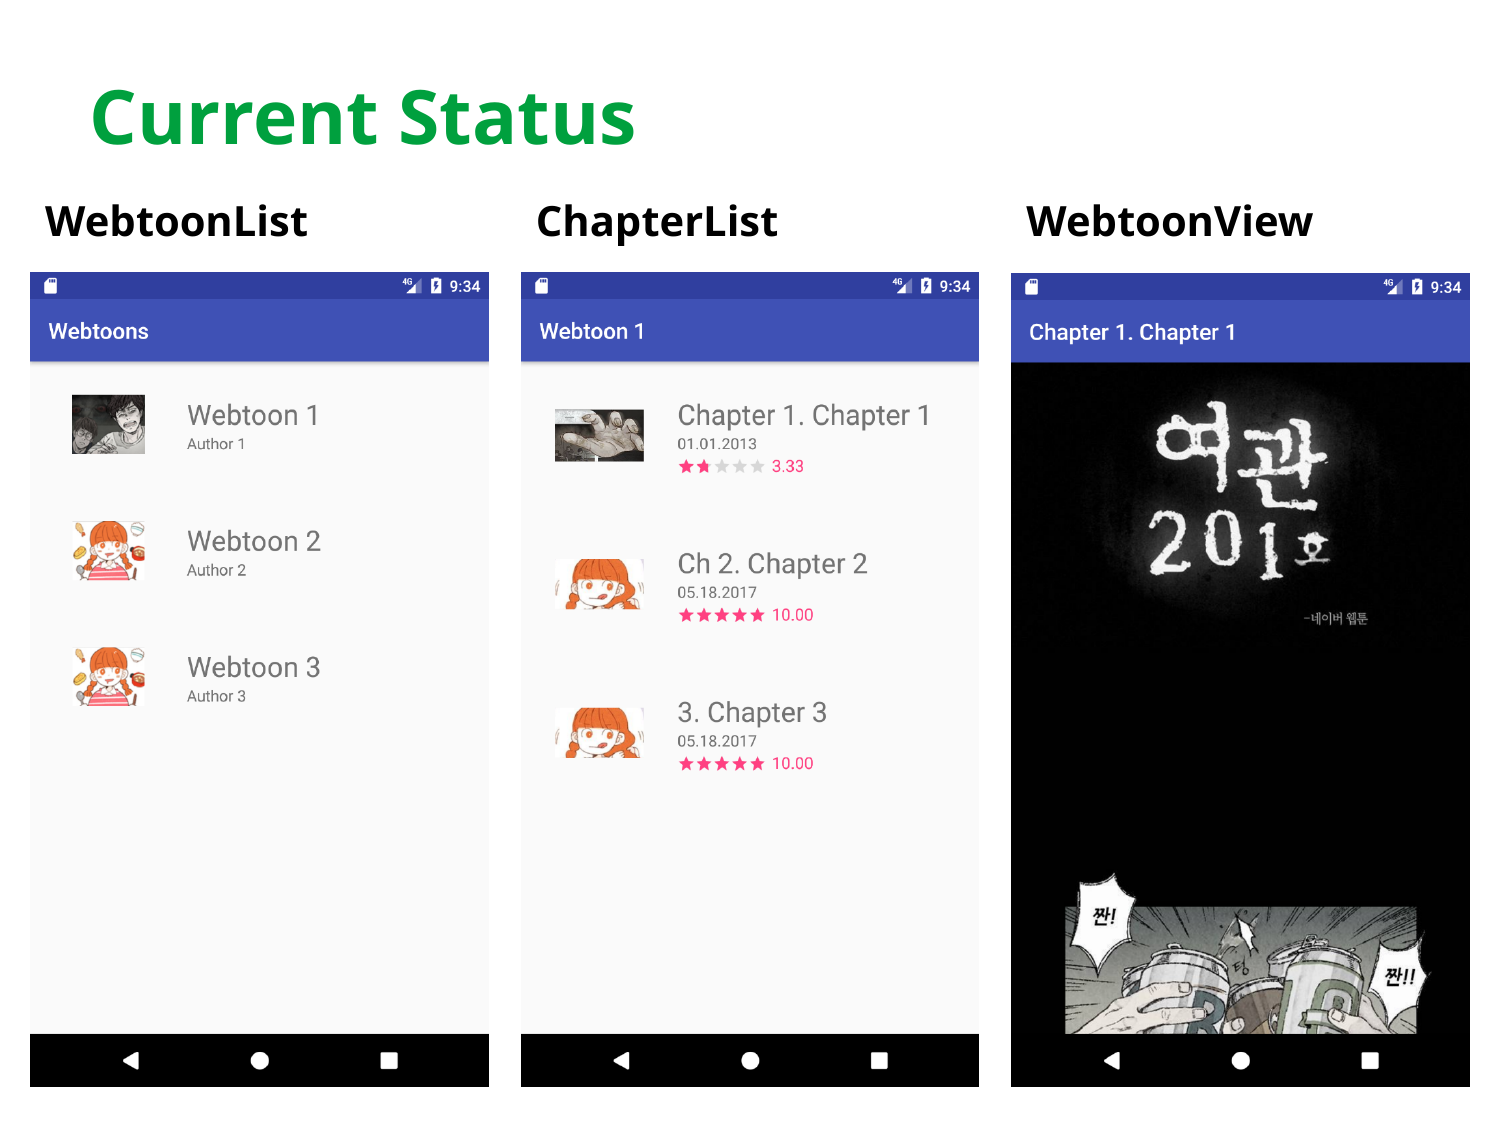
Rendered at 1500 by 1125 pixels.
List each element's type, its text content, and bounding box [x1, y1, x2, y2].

text_box WebtoonView [1011, 186, 1421, 252]
picture [520, 272, 980, 1087]
picture [30, 272, 489, 1087]
text_box ChapterList [521, 186, 930, 252]
title Current Status [75, 60, 1425, 167]
picture [1011, 273, 1470, 1087]
text_box WebtoonList [30, 186, 440, 252]
